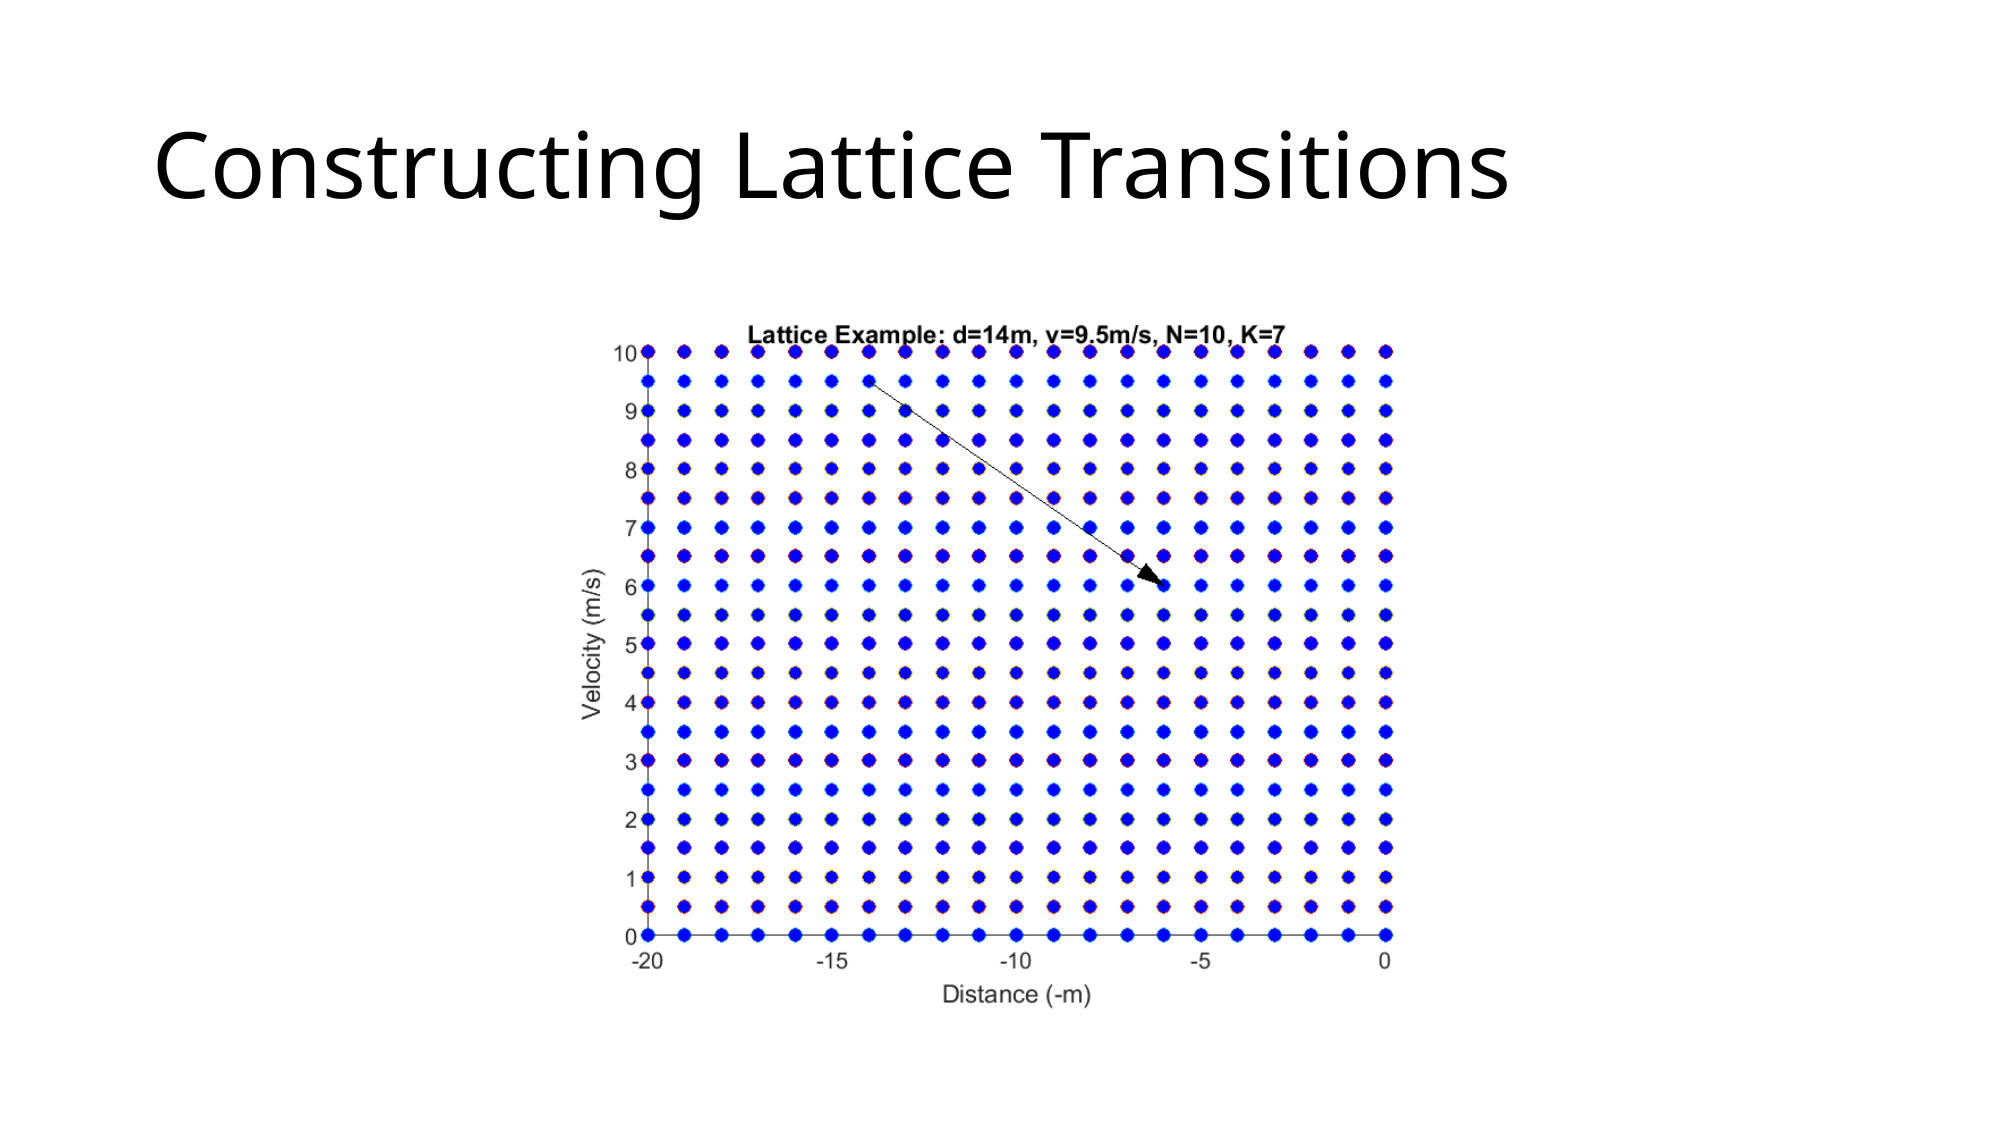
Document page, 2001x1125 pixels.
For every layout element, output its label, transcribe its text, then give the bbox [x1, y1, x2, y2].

title Constructing Lattice Transitions [137, 59, 1863, 278]
picture [524, 299, 1476, 1014]
